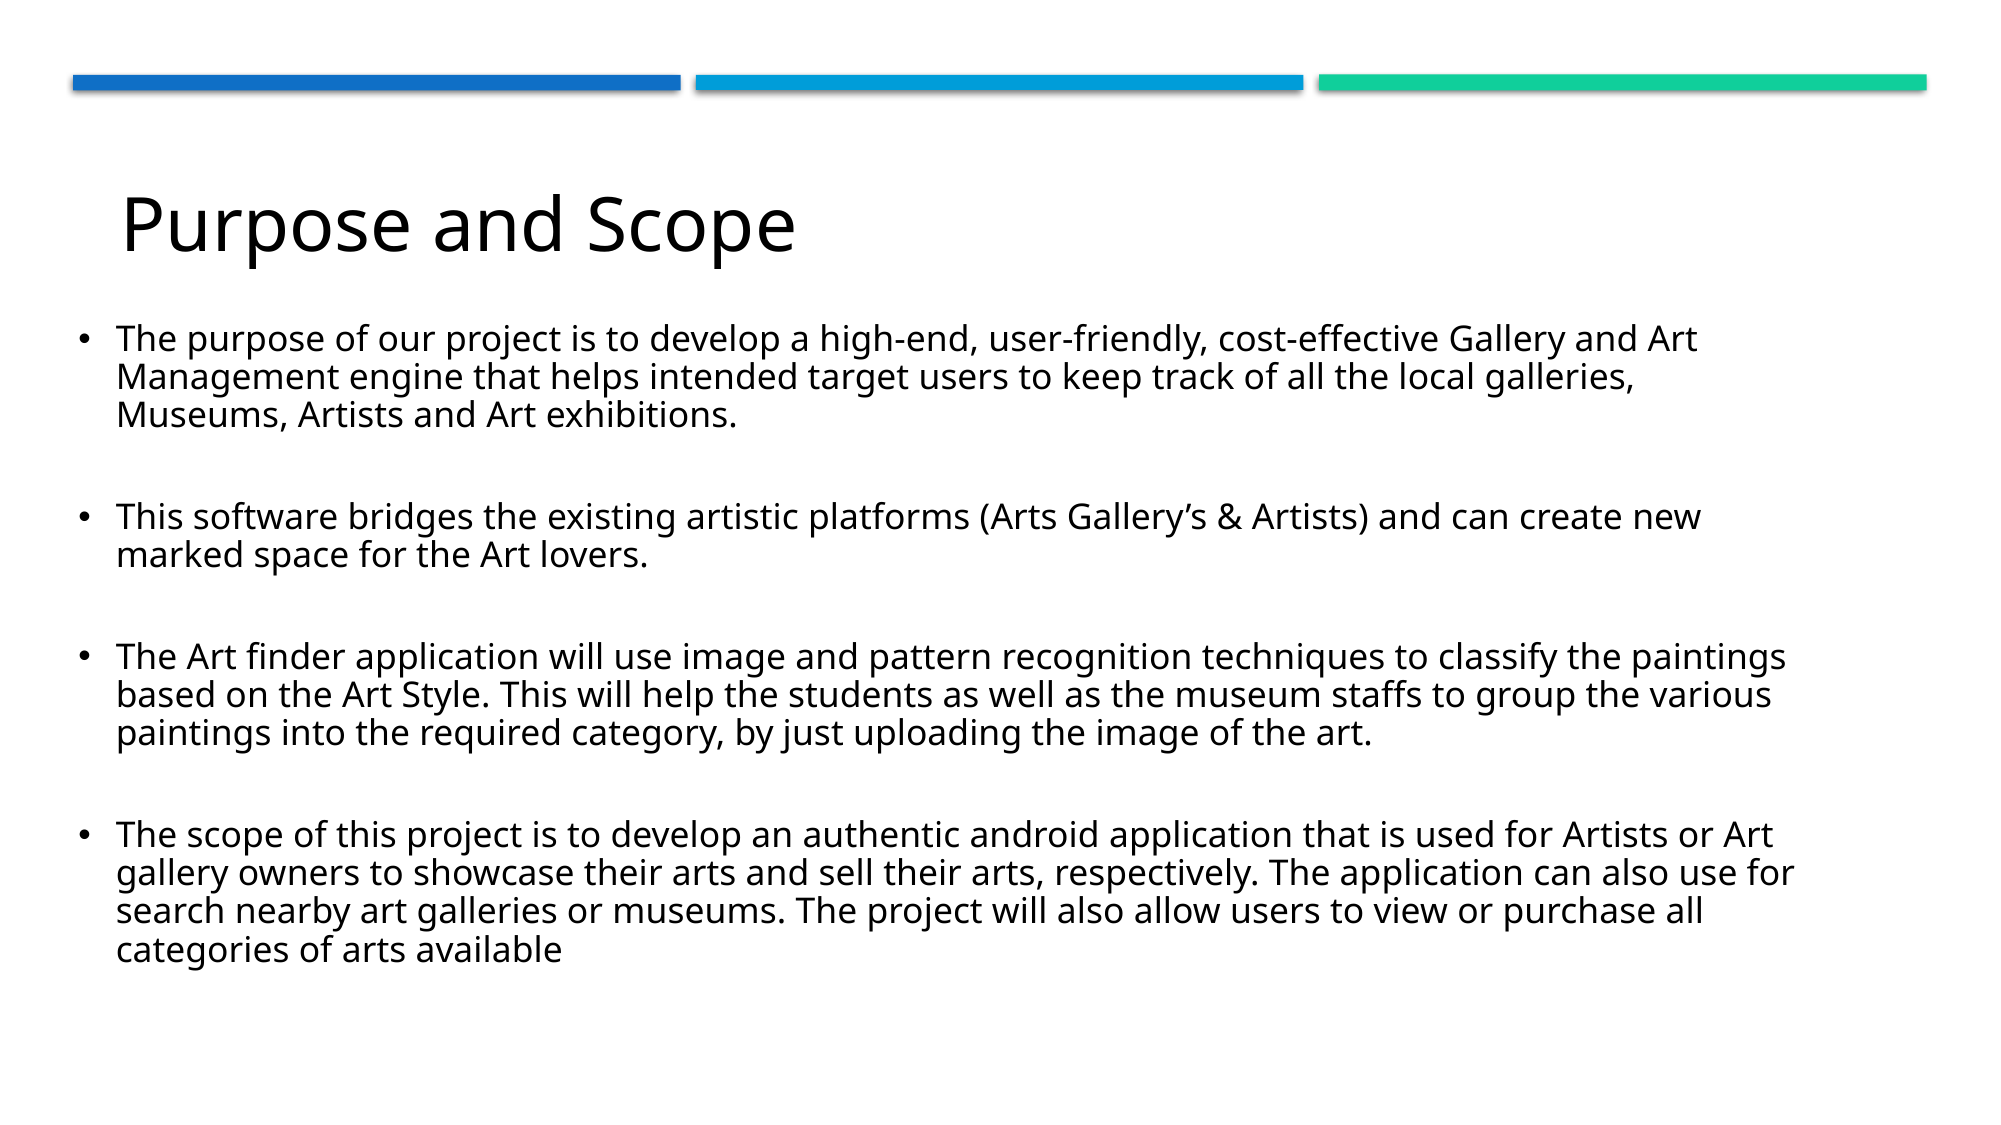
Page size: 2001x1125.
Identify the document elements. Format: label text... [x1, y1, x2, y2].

text_box Purpose and Scope [105, 133, 1895, 321]
text_box The purpose of our project is to develop a high-end, user-friendly, cost-effective Gallery and Art Management engine that helps intended target users to keep track of all the local galleries, Museums, Artists and Art exhibitions. This software bridges the existing artistic platforms (Arts Gallery’s & Artists) and can create new marked space for the Art lovers. The Art finder application will use image and pattern recognition techniques to classify the paintings based on the Art Style. This will help the students as well as the museum staffs to group the various paintings into the required category, by just uploading the image of the art. The scope of this project is to develop an authentic android application that is used for Artists or Art gallery owners to showcase their arts and sell their arts, respectively. The application can also use for search nearby art galleries or museums. The project will also allow users to view or purchase all categories of arts available [25, 313, 1815, 1034]
